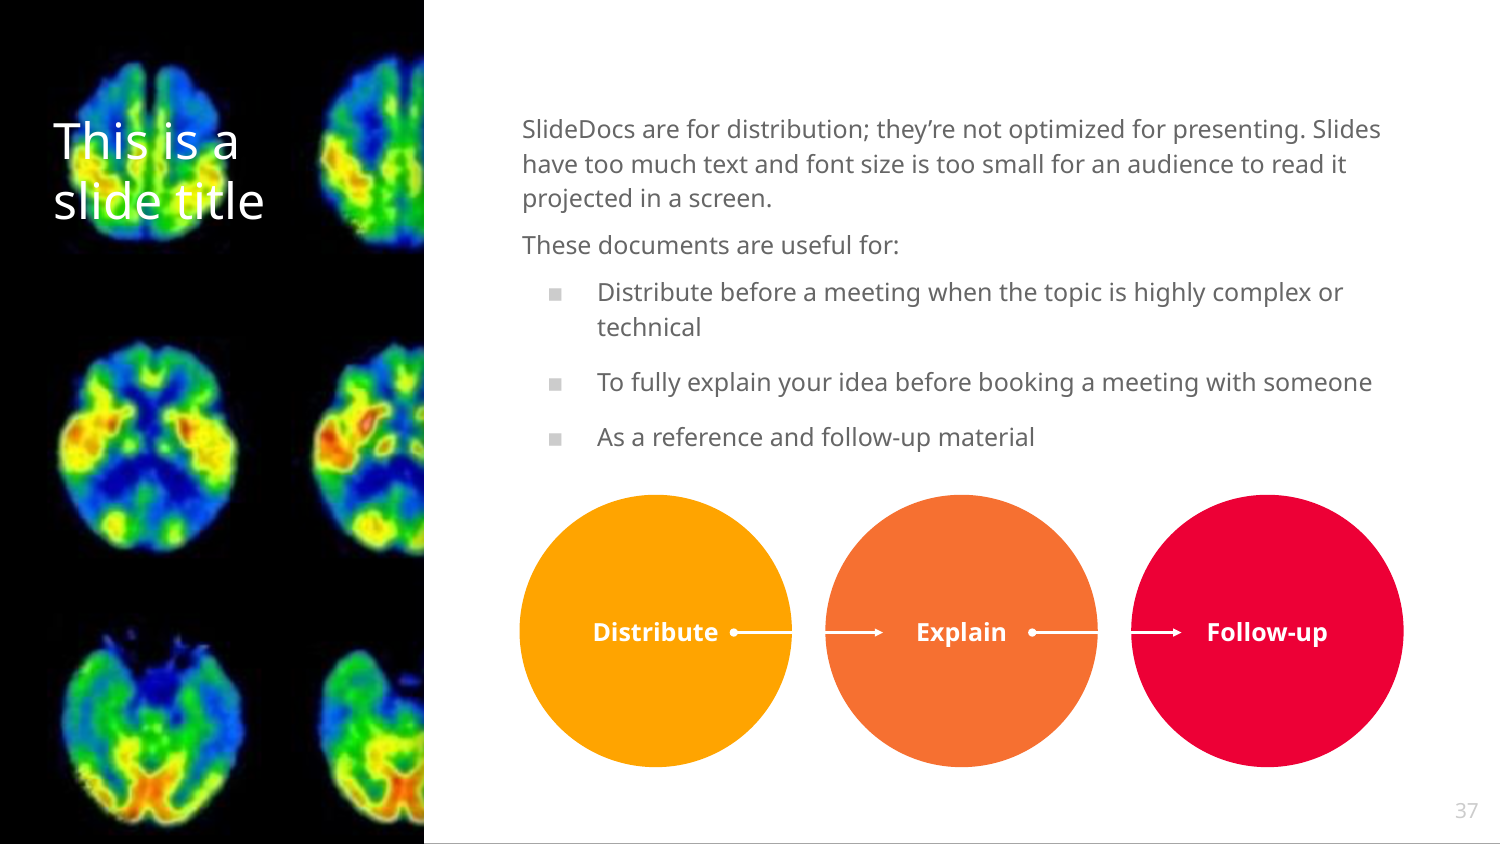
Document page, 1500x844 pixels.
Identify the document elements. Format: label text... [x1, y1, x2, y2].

text_box Distribute [519, 494, 792, 768]
picture [0, 0, 424, 844]
slide_number 37 [1403, 779, 1494, 844]
list SlideDocs are for distribution; they’re not optimized for presenting. Slides have too much text and font size is too small for an audience to read it projected in a screen. These documents are useful for: Distribute before a meeting when the topic is highly complex or technical To fully explain your idea before booking a meeting with someone As a reference and follow-up material [506, 94, 1425, 548]
text_box Follow-up [1131, 494, 1404, 768]
title This is a slide title [38, 94, 375, 748]
text_box Explain [825, 494, 1098, 768]
